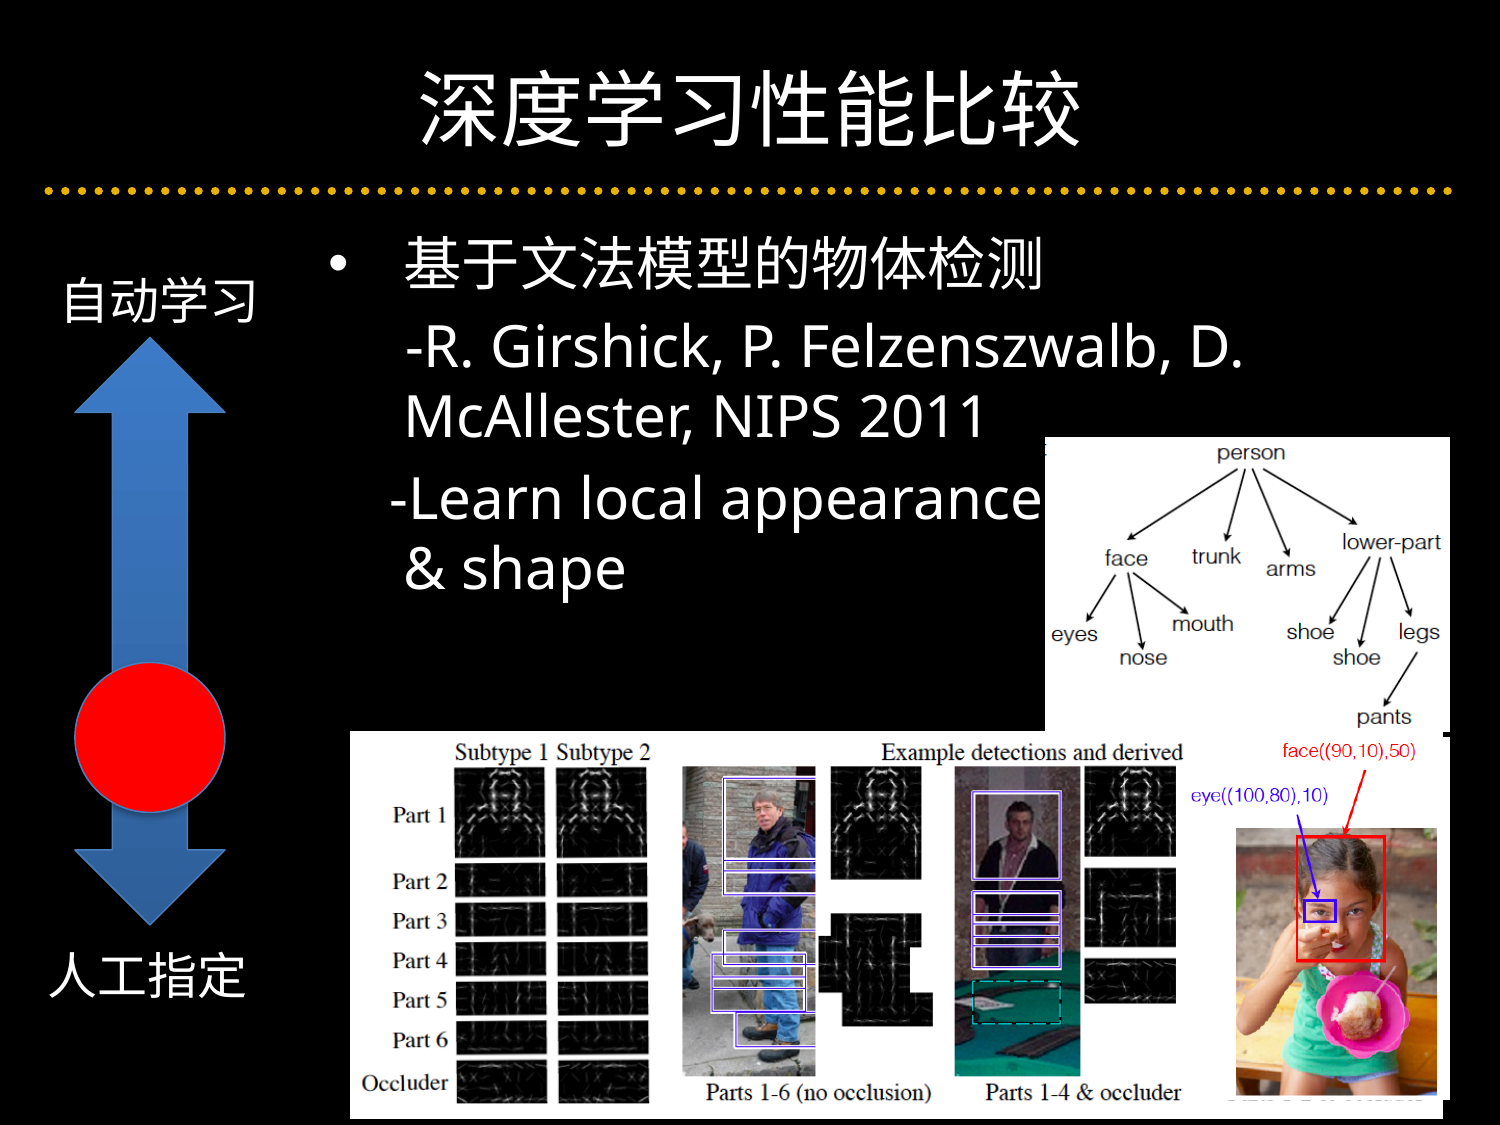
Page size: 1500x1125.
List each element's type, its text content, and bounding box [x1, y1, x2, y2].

picture [349, 437, 1451, 1119]
title 深度学习性能比较 [74, 13, 1426, 190]
text_box 人工指定 [32, 937, 263, 1013]
text_box [74, 811, 226, 926]
list 基于文法模型的物体检测 -R. Girshick, P. Felzenszwalb, D. McAllester, NIPS 2011 -Learn local appearance & shape [312, 219, 1476, 963]
text_box [74, 661, 226, 814]
text_box [74, 338, 226, 671]
text_box 自动学习 [44, 262, 275, 338]
